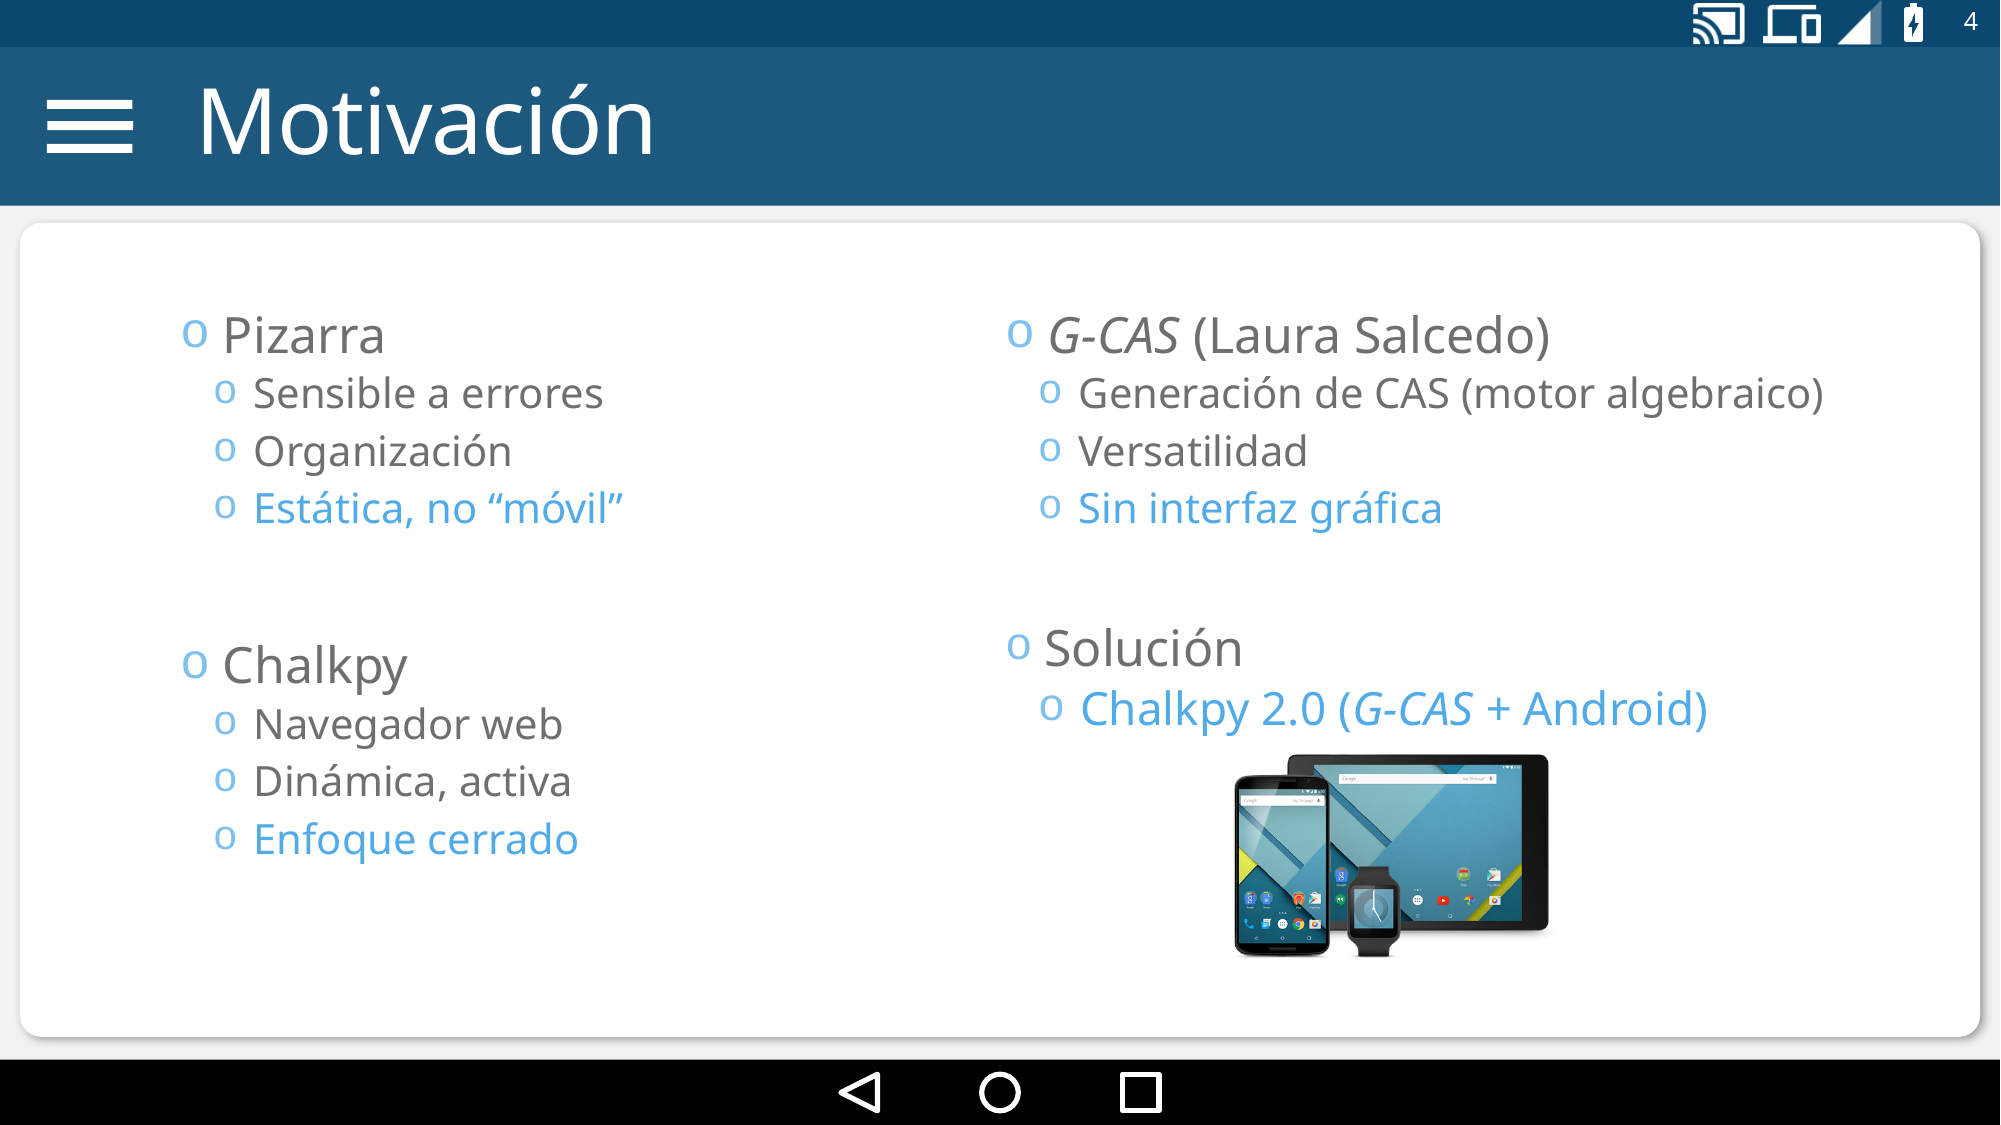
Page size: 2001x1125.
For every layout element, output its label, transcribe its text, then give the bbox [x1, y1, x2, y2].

picture [1691, 0, 1747, 47]
title Motivación [180, 47, 1830, 206]
picture [1890, 0, 1925, 45]
slide_number 4 [1925, 0, 1993, 46]
picture [1223, 744, 1559, 964]
list Pizarra Sensible a errores Organización Estática, no “móvil” Chalkpy Navegador web Dinámica, activa Enfoque cerrado G-CAS (Laura Salcedo) Generación de CAS (motor algebraico) Versatilidad Sin interfaz gráfica Solución Chalkpy 2.0 (G-CAS + Android) [180, 302, 1830, 963]
picture [1763, 0, 1821, 47]
picture [1833, 0, 1886, 49]
